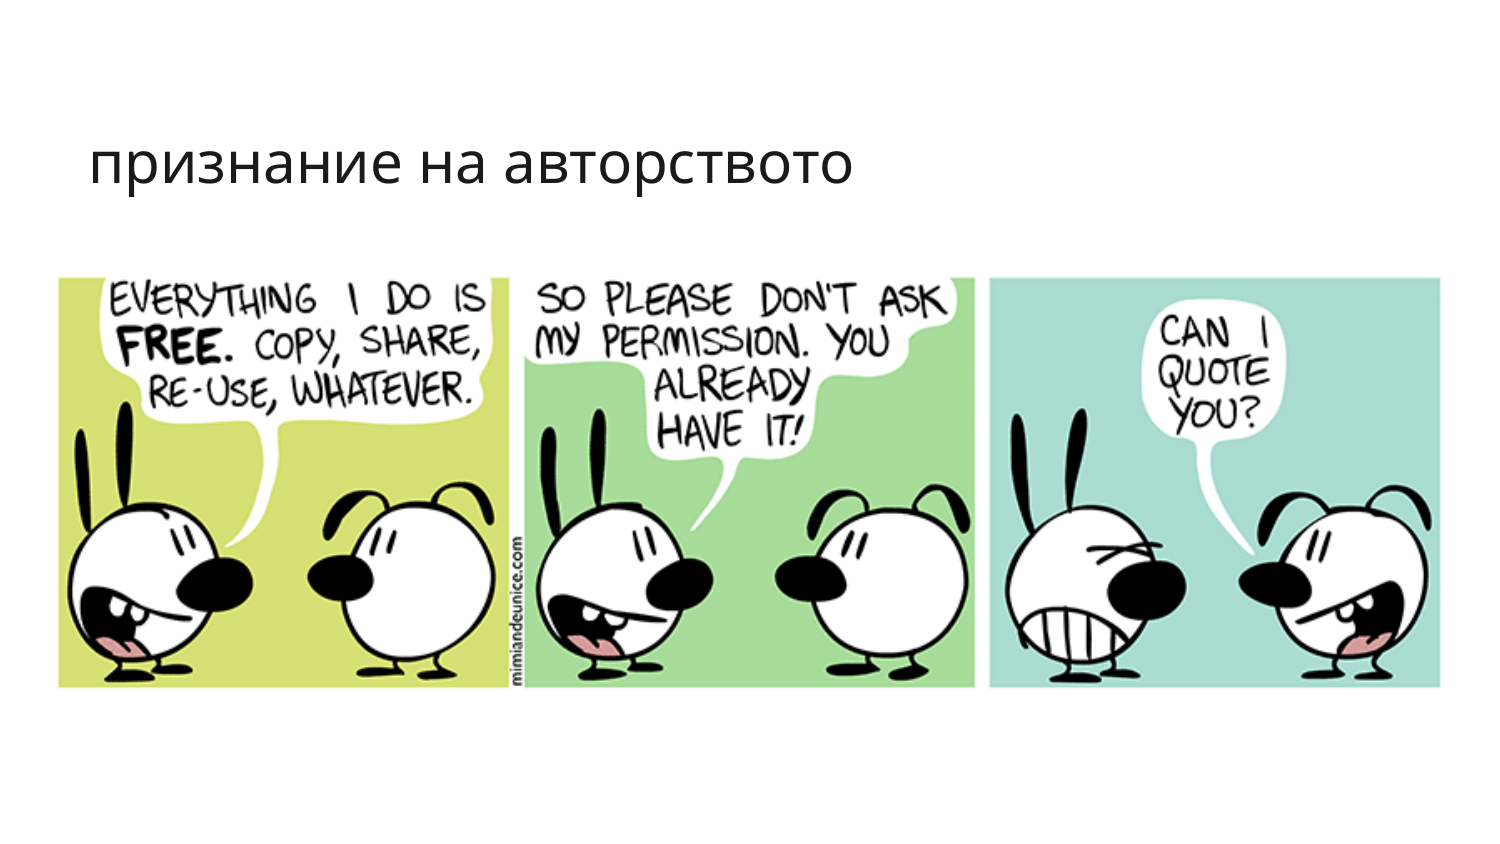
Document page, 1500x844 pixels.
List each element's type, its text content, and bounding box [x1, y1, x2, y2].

title признание на авторството [75, 89, 1425, 232]
picture [51, 265, 1449, 701]
